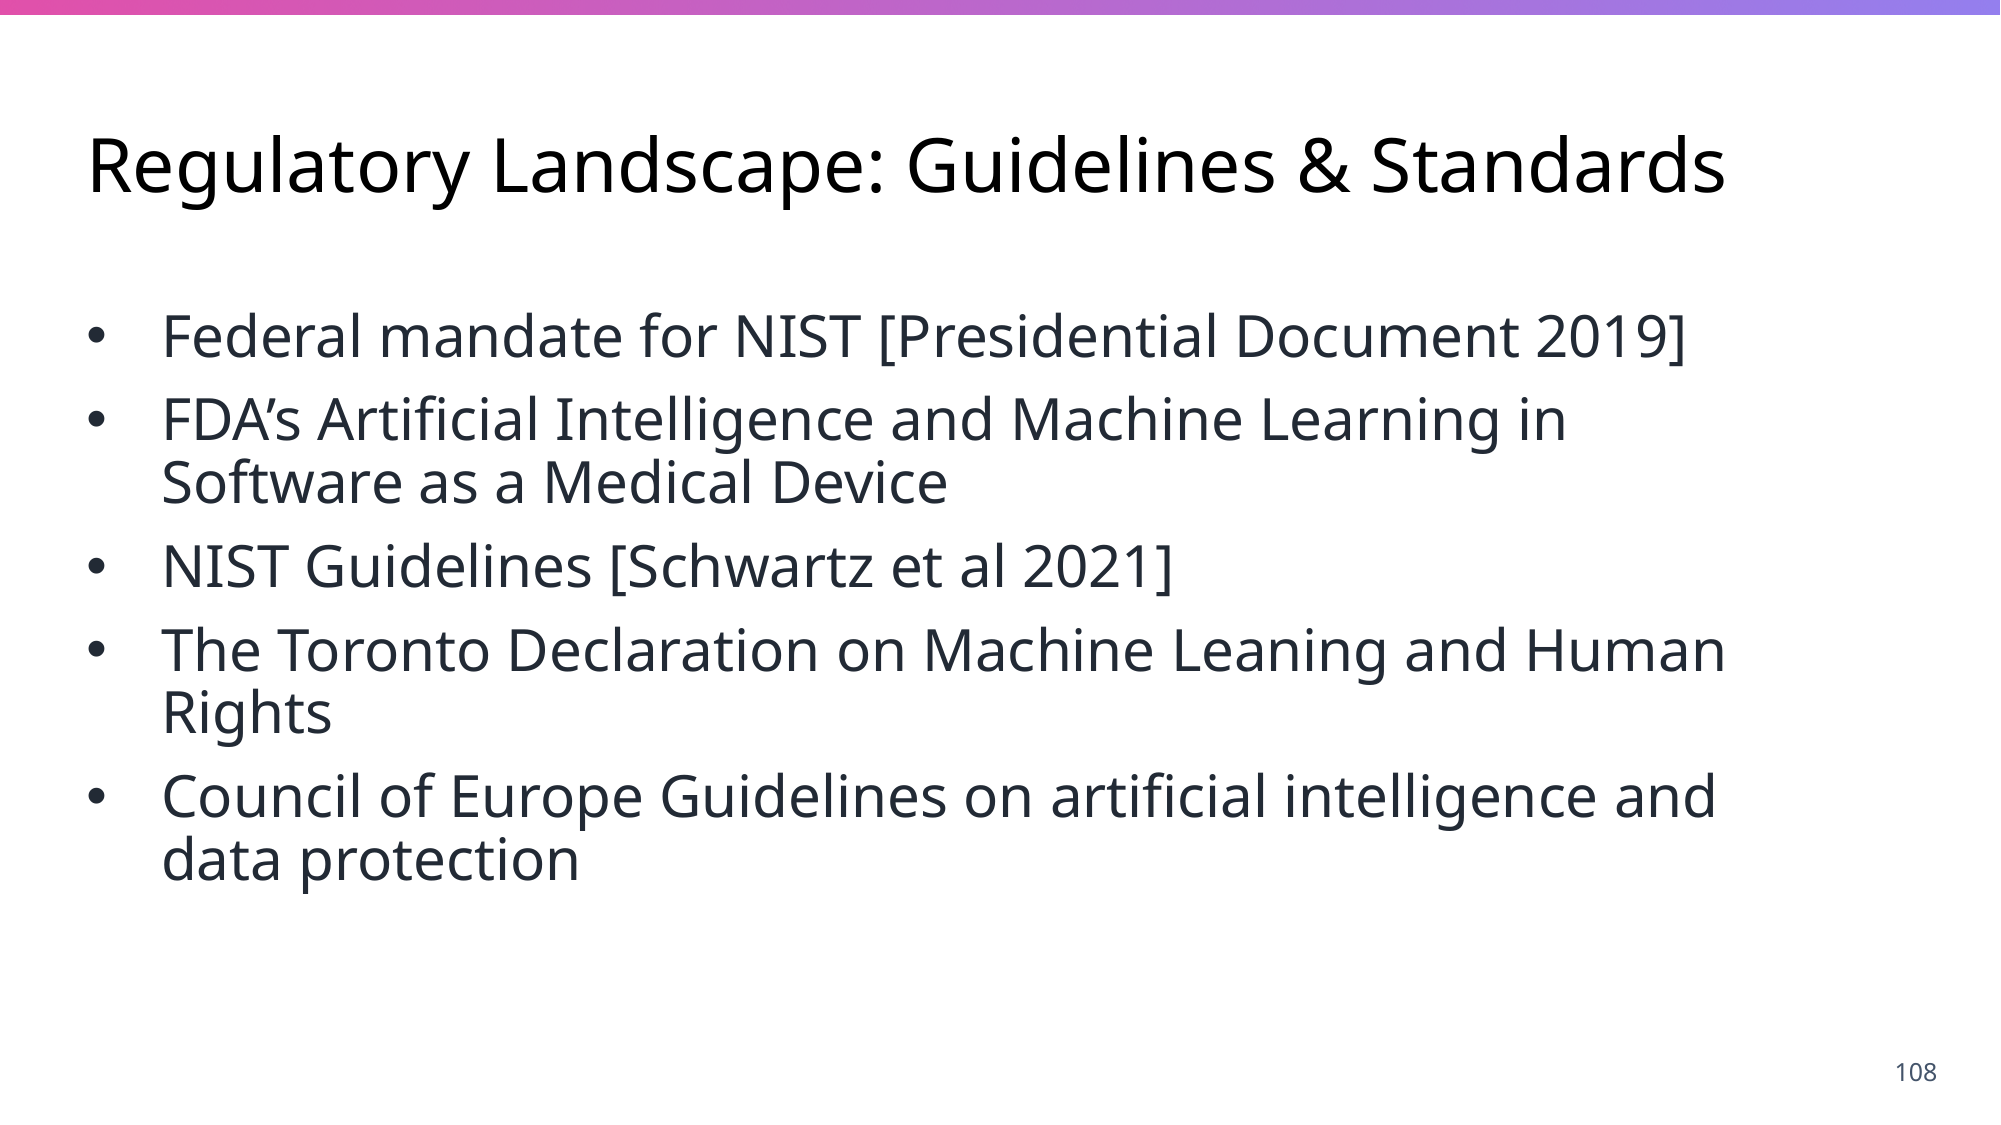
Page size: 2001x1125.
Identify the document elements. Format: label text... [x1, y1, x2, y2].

list Federal mandate for NIST [Presidential Document 2019] FDA’s Artificial Intelligence and Machine Learning in Software as a Medical Device NIST Guidelines [Schwartz et al 2021] The Toronto Declaration on Machine Leaning and Human Rights Council of Europe Guidelines on artificial intelligence and data protection [71, 299, 1797, 1014]
title Regulatory Landscape: Guidelines & Standards [71, 59, 1797, 278]
picture [0, 0, 2000, 15]
